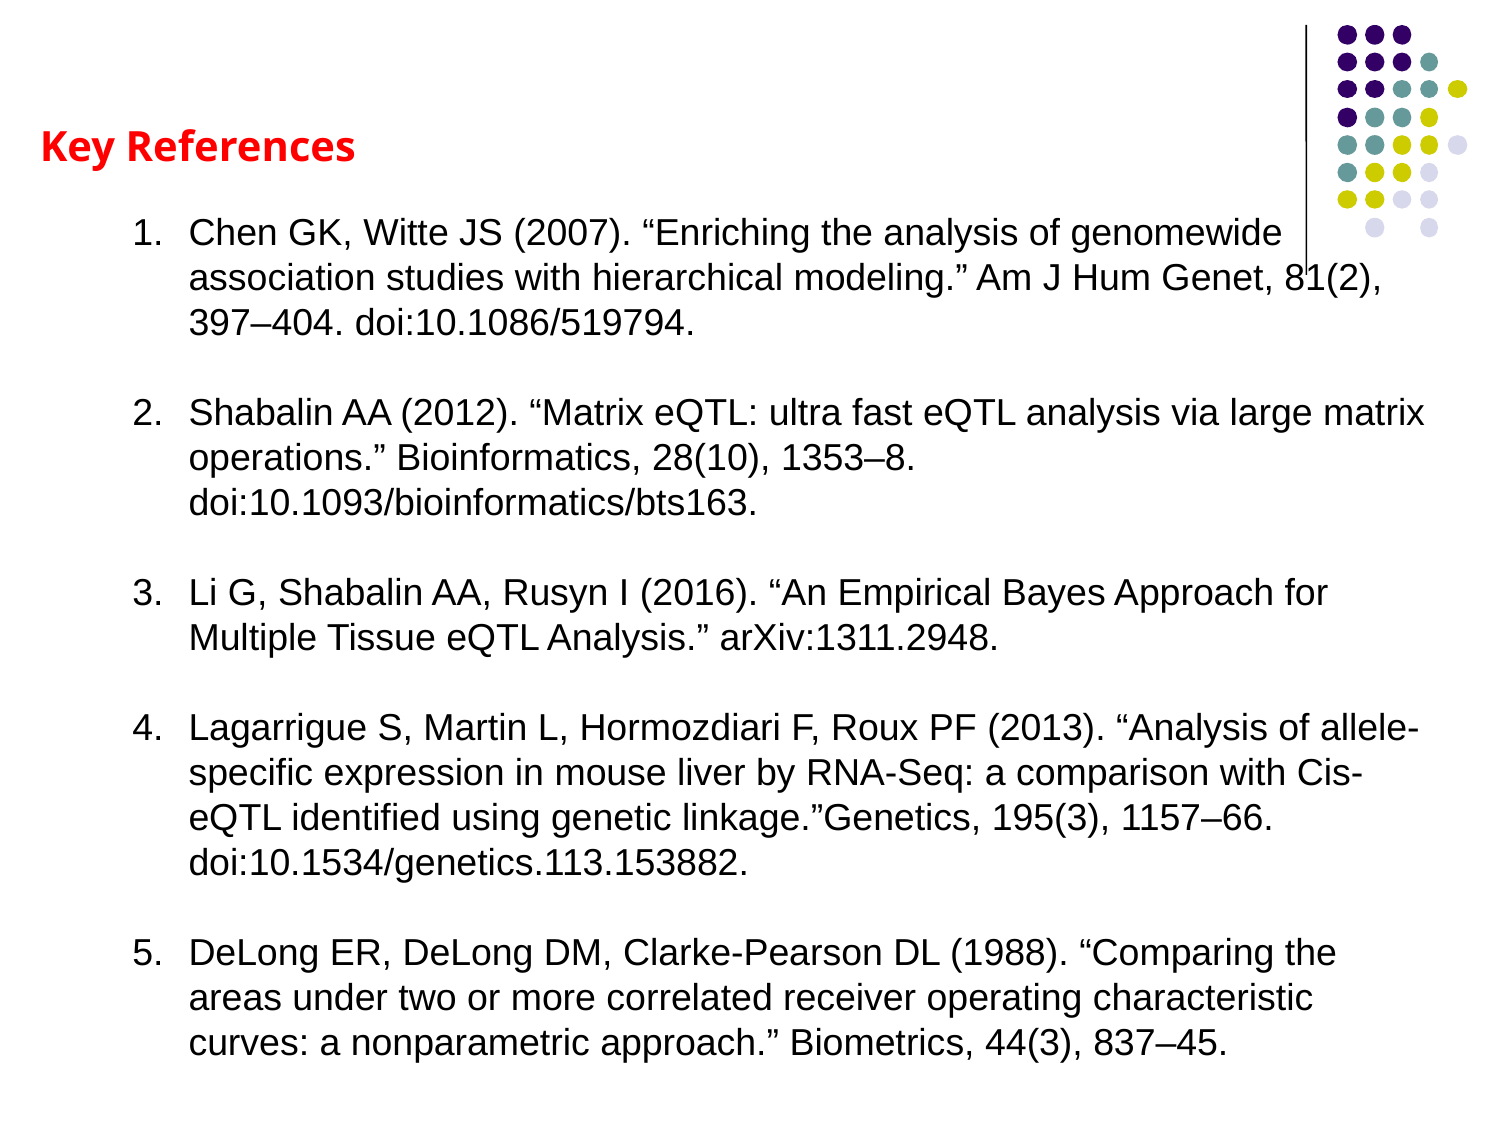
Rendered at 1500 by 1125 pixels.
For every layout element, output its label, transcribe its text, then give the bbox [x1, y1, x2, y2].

text_box Key References [24, 112, 1500, 228]
text_box Chen GK, Witte JS (2007). “Enriching the analysis of genomewide association studies with hierarchical modeling.” Am J Hum Genet, 81(2), 397–404. doi:10.1086/519794. Shabalin AA (2012). “Matrix eQTL: ultra fast eQTL analysis via large matrix operations.” Bioinformatics, 28(10), 1353–8. doi:10.1093/bioinformatics/bts163. Li G, Shabalin AA, Rusyn I (2016). “An Empirical Bayes Approach for Multiple Tissue eQTL Analysis.” arXiv:1311.2948. Lagarrigue S, Martin L, Hormozdiari F, Roux PF (2013). “Analysis of allele-specific expression in mouse liver by RNA-Seq: a comparison with Cis-eQTL identified using genetic linkage.”Genetics, 195(3), 1157–66. doi:10.1534/genetics.113.153882. DeLong ER, DeLong DM, Clarke-Pearson DL (1988). “Comparing the areas under two or more correlated receiver operating characteristic curves: a nonparametric approach.” Biometrics, 44(3), 837–45. [117, 201, 1443, 1071]
